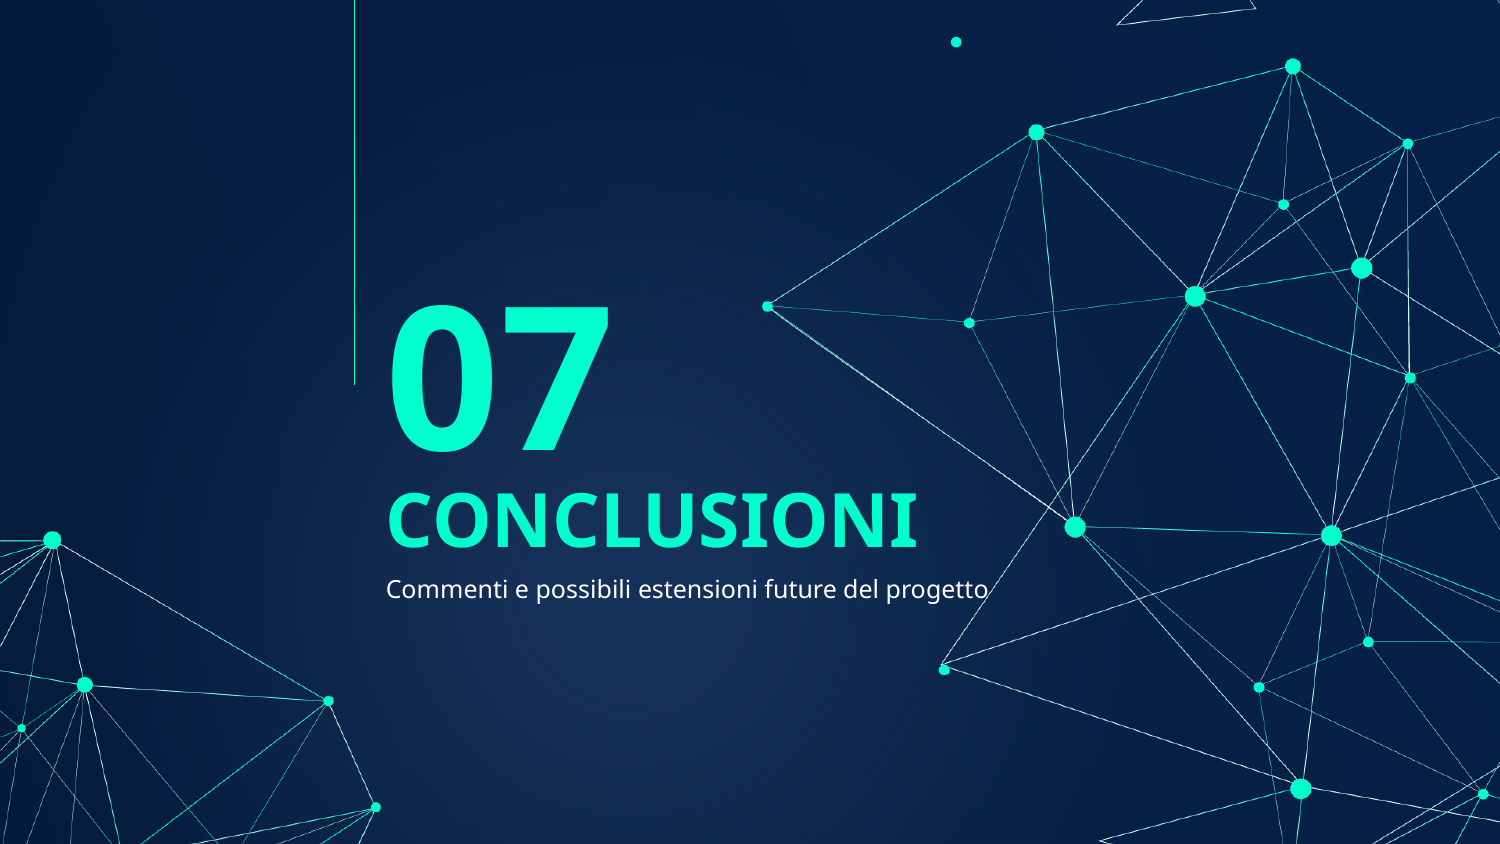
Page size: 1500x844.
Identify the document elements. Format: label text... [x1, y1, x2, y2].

title CONCLUSIONI [370, 359, 1224, 676]
title 07 [370, 308, 860, 433]
subtitle Commenti e possibili estensioni future del progetto [370, 558, 1064, 647]
picture [0, 0, 1500, 844]
